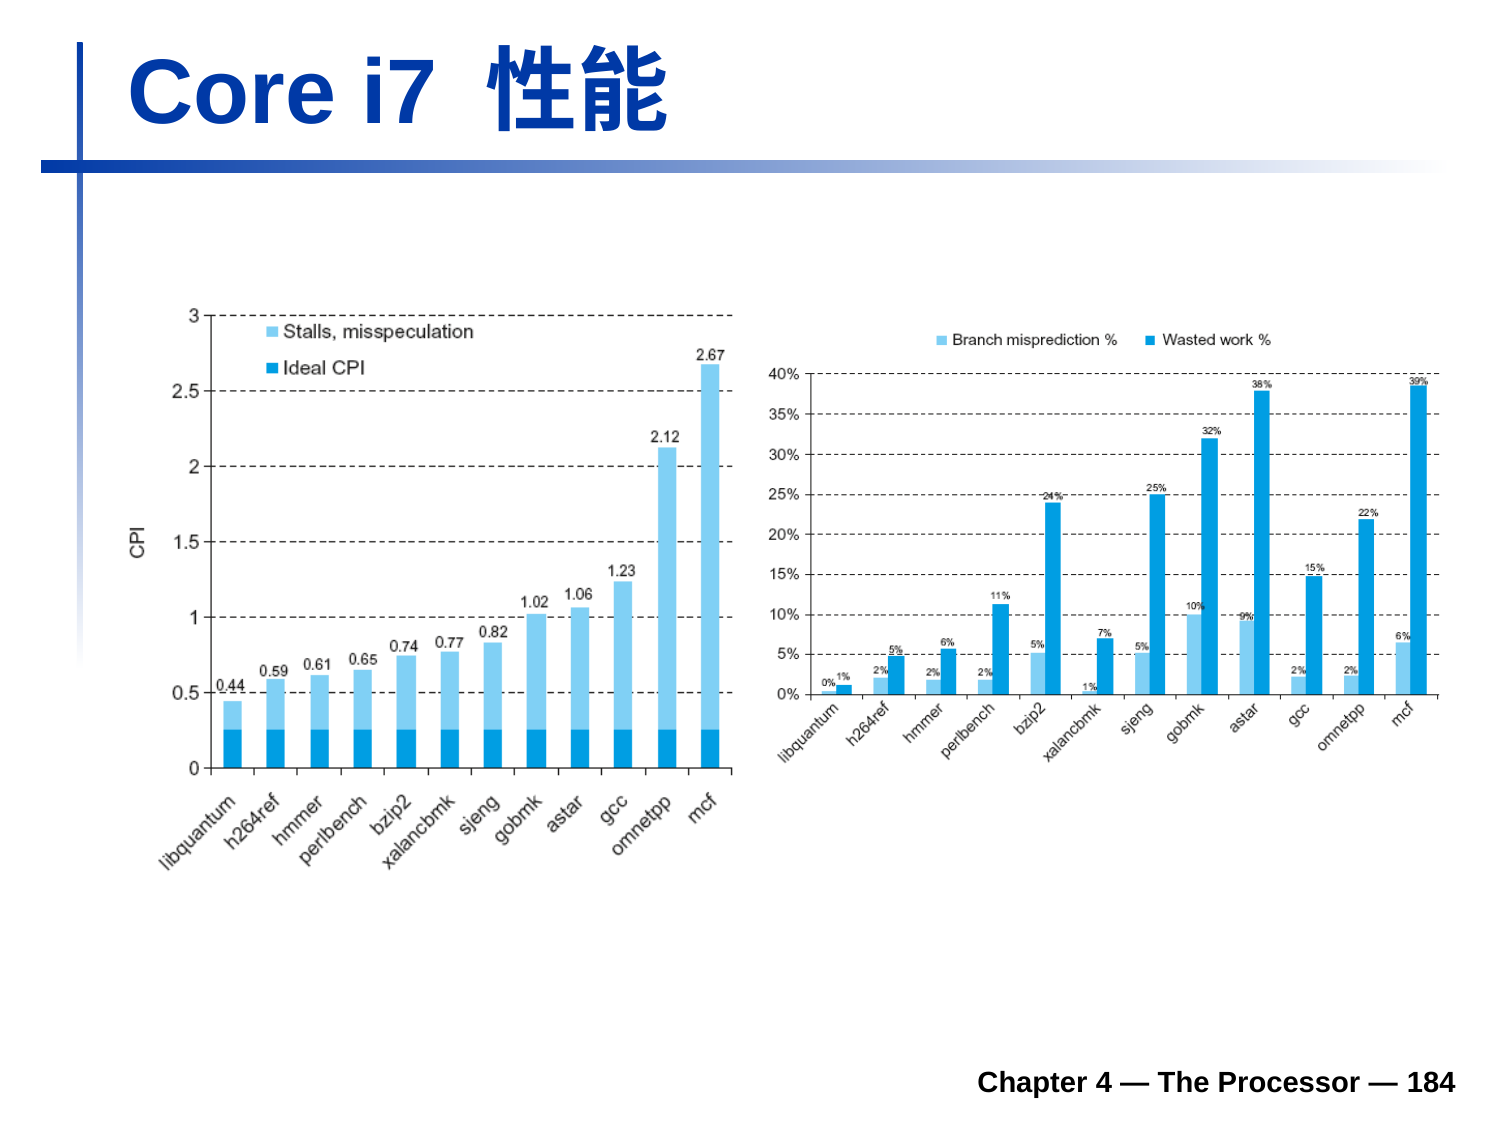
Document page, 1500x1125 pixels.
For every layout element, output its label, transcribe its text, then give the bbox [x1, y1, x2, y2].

table_cell 3 [700, 161, 706, 173]
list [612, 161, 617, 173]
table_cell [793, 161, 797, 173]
table_cell Yes [667, 161, 672, 173]
footer Chapter 4 — The Processor — 184 [277, 1046, 1471, 1106]
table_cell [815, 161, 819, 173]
title Core i7 性能 [112, 23, 1468, 149]
picture [99, 284, 1465, 882]
table_cell 3 [722, 161, 726, 173]
